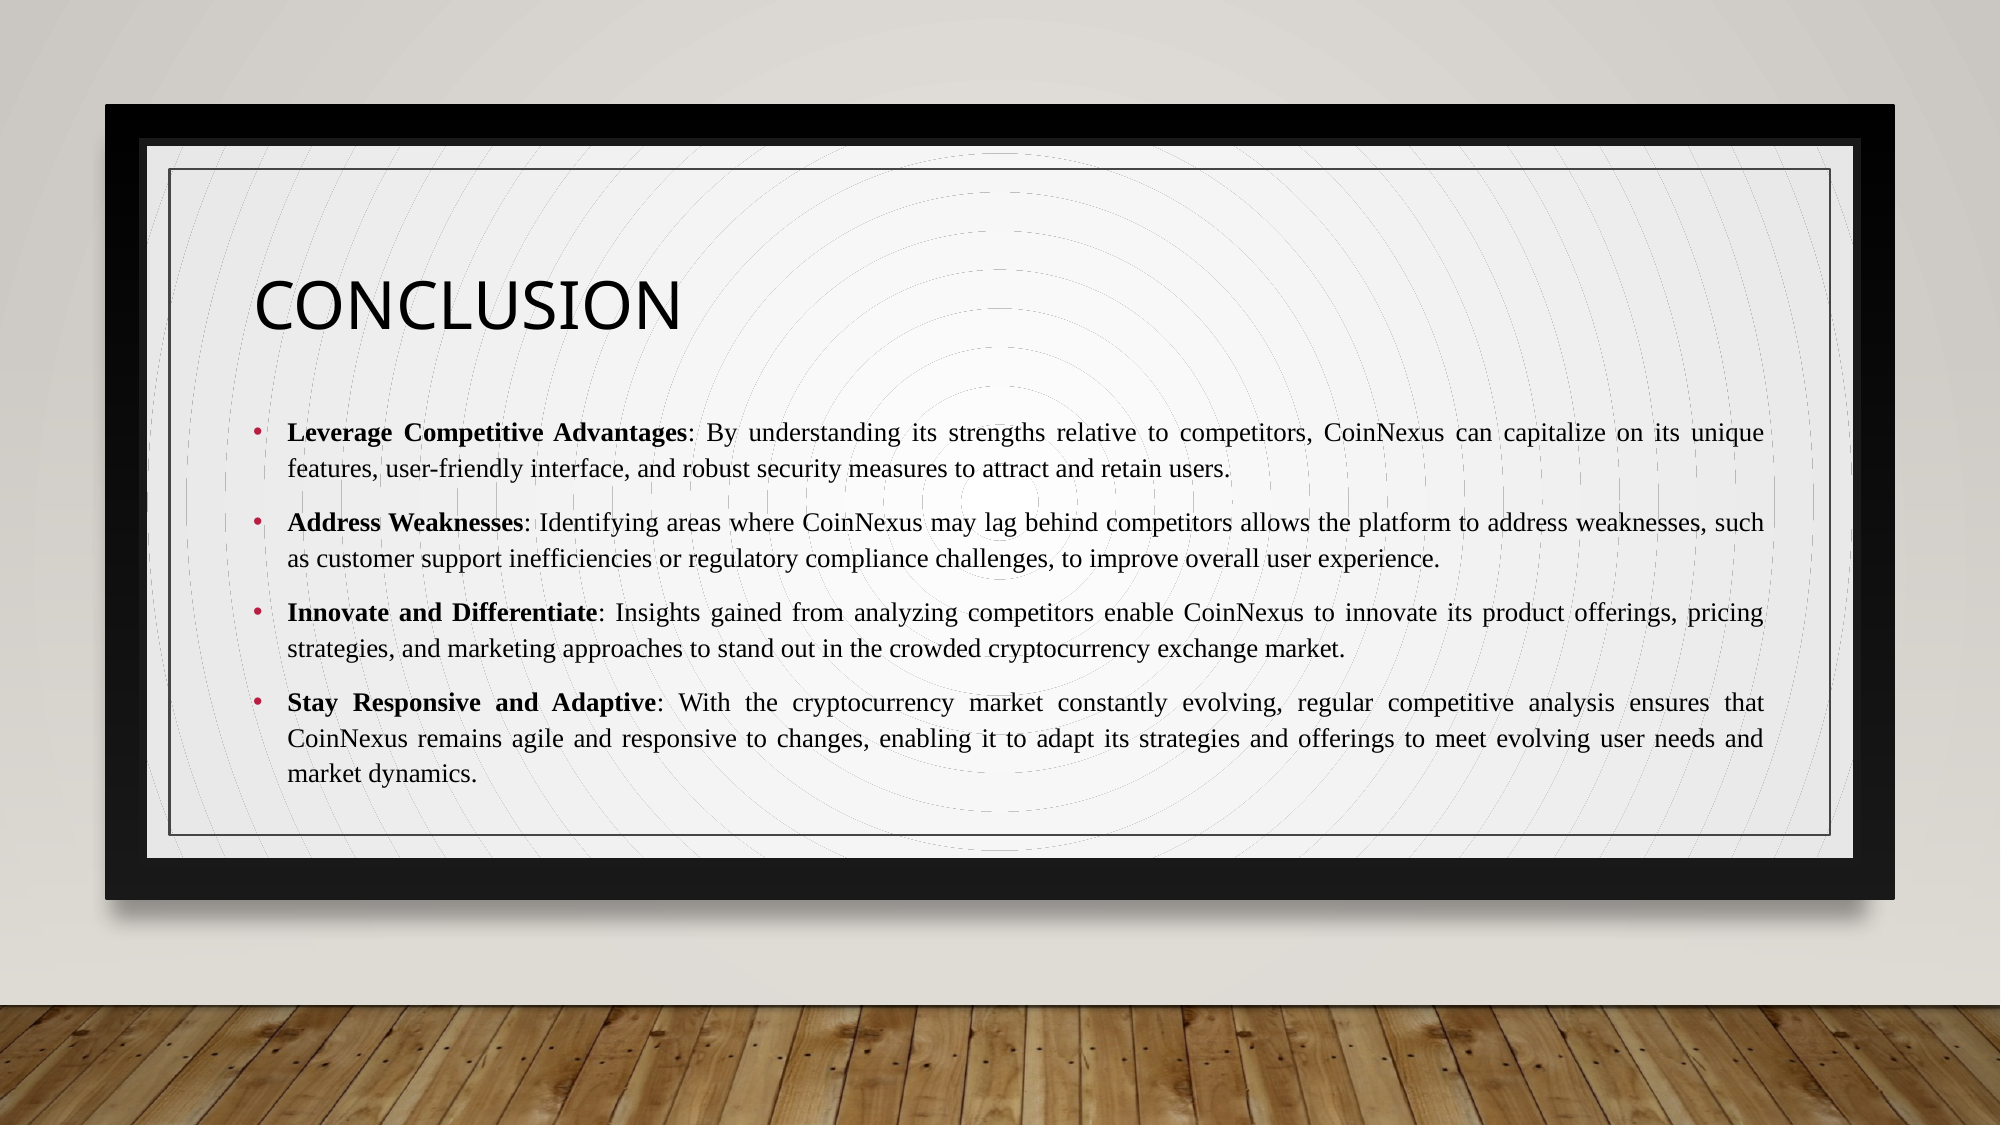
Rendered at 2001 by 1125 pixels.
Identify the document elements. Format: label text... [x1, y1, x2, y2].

text_box [0, 0, 2000, 330]
title CONCLUSION [238, 225, 1781, 391]
text_box [142, 141, 1858, 863]
text_box [168, 168, 1831, 836]
list Leverage Competitive Advantages: By understanding its strengths relative to competitors, CoinNexus can capitalize on its unique features, user-friendly interface, and robust security measures to attract and retain users. Address Weaknesses: Identifying areas where CoinNexus may lag behind competitors allows the platform to address weaknesses, such as customer support inefficiencies or regulatory compliance challenges, to improve overall user experience. Innovate and Differentiate: Insights gained from analyzing competitors enable CoinNexus to innovate its product offerings, pricing strategies, and marketing approaches to stand out in the crowded cryptocurrency exchange market. Stay Responsive and Adaptive: With the cryptocurrency market constantly evolving, regular competitive analysis ensures that CoinNexus remains agile and responsive to changes, enabling it to adapt its strategies and offerings to meet evolving user needs and market dynamics. [238, 404, 1781, 799]
text_box [0, 330, 2000, 1004]
picture [0, 1004, 2000, 1125]
text_box [105, 104, 1895, 900]
